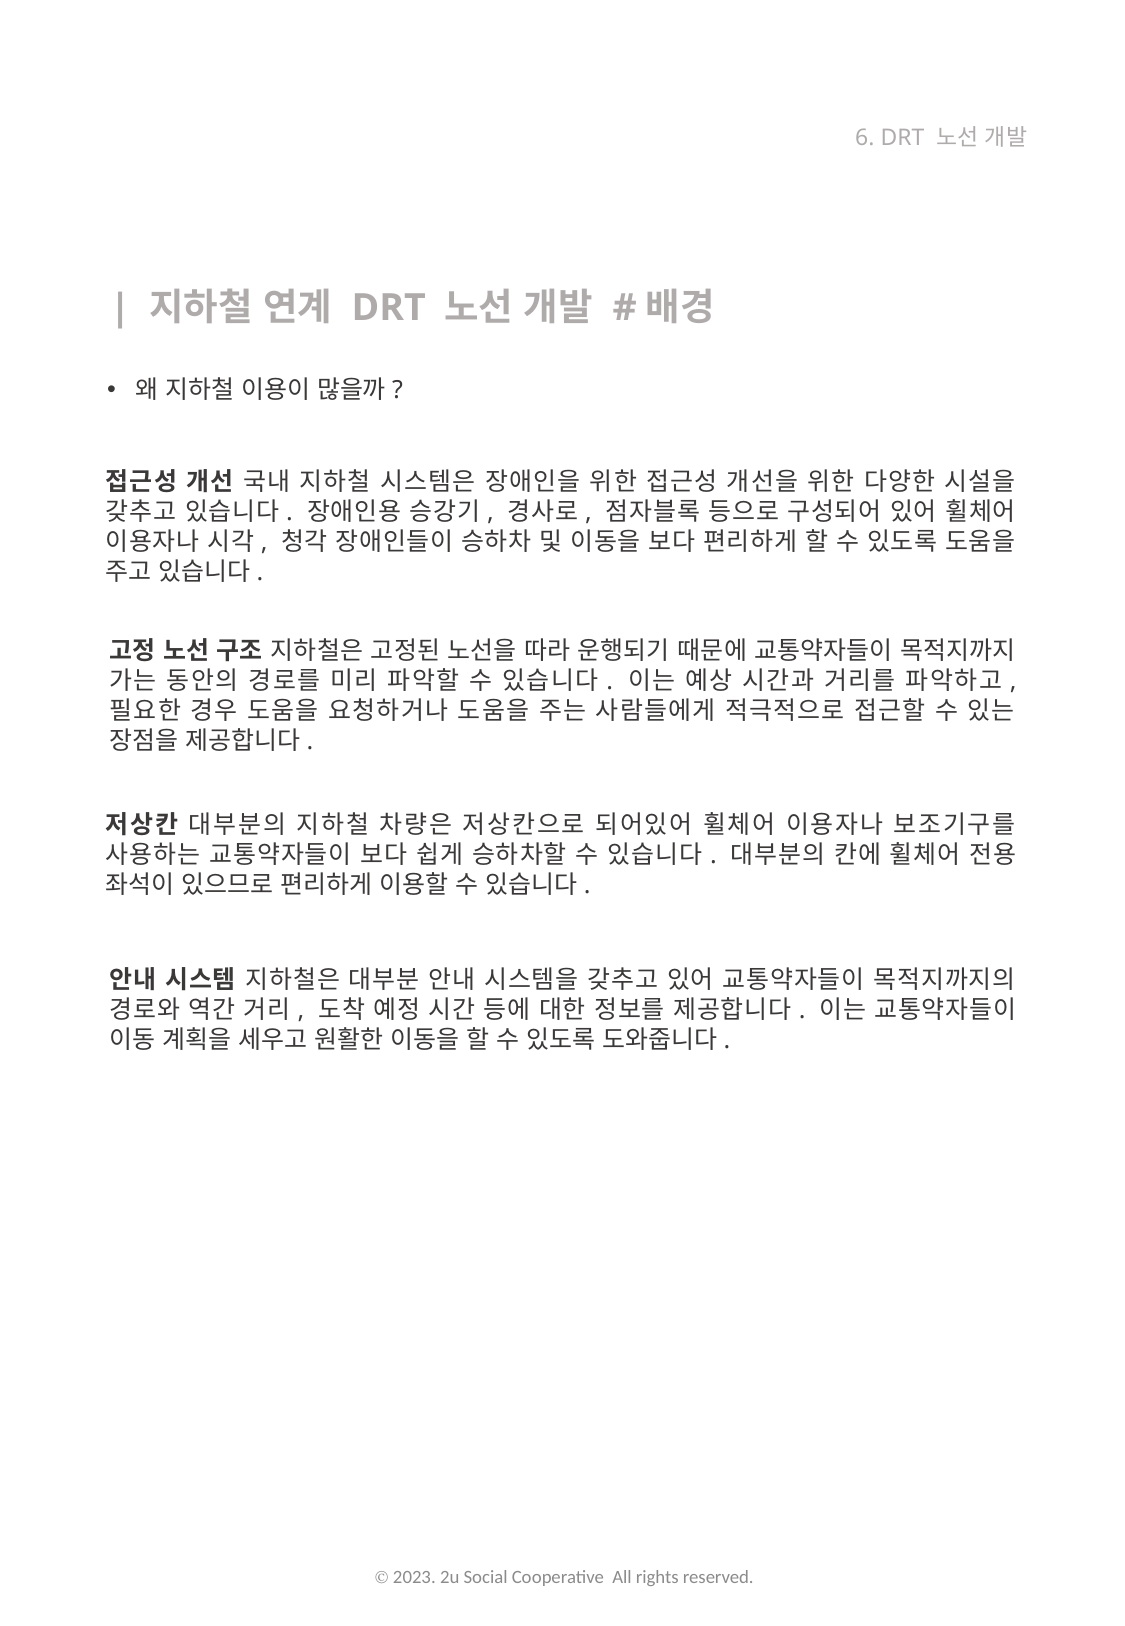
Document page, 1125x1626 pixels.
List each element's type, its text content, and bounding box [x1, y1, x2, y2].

text_box | 지하철 연계 DRT 노선 개발 #배경 [94, 275, 920, 336]
text_box 저상칸 대부분의 지하철 차량은 저상칸으로 되어있어 휠체어 이용자나 보조기구를 사용하는 교통약자들이 보다 쉽게 승하차할 수 있습니다. 대부분의 칸에 휠체어 전용 좌석이 있으므로 편리하게 이용할 수 있습니다. [91, 801, 1032, 906]
footer Ⓒ 2023. 2u Social Cooperative All rights reserved. [353, 1550, 775, 1603]
text_box 안내 시스템 지하철은 대부분 안내 시스템을 갖추고 있어 교통약자들이 목적지까지의 경로와 역간 거리, 도착 예정 시간 등에 대한 정보를 제공합니다. 이는 교통약자들이 이동 계획을 세우고 원활한 이동을 할 수 있도록 도와줍니다. [94, 955, 1032, 1061]
text_box 고정 노선 구조 지하철은 고정된 노선을 따라 운행되기 때문에 교통약자들이 목적지까지 가는 동안의 경로를 미리 파악할 수 있습니다. 이는 예상 시간과 거리를 파악하고, 필요한 경우 도움을 요청하거나 도움을 주는 사람들에게 적극적으로 접근할 수 있는 장점을 제공합니다. [94, 626, 1032, 762]
text_box 6. DRT 노선 개발 [479, 101, 1043, 158]
text_box 왜 지하철 이용이 많을까? [92, 366, 1033, 411]
text_box 접근성 개선 국내 지하철 시스템은 장애인을 위한 접근성 개선을 위한 다양한 시설을 갖추고 있습니다. 장애인용 승강기, 경사로, 점자블록 등으로 구성되어 있어 휠체어 이용자나 시각, 청각 장애인들이 승하차 및 이동을 보다 편리하게 할 수 있도록 도움을 주고 있습니다. [91, 457, 1032, 593]
